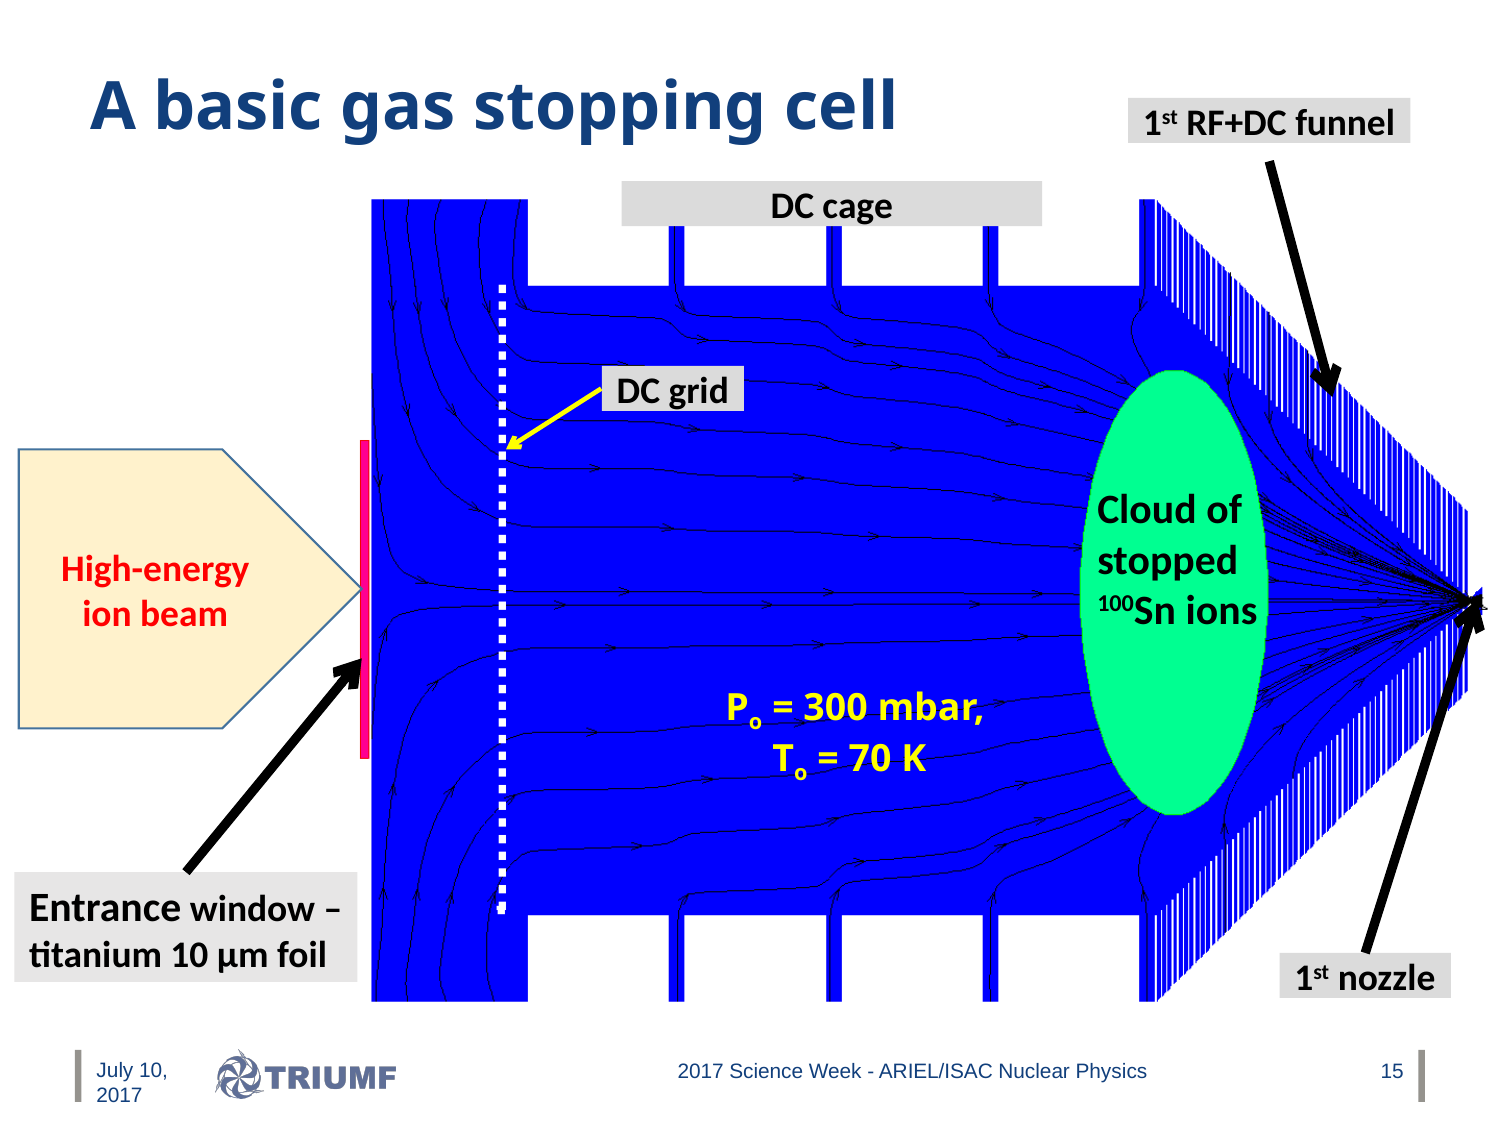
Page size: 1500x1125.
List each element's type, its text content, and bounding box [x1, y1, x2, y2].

title A basic gas stopping cell [74, 61, 1426, 162]
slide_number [81, 1048, 213, 1125]
text_box Entrance window – titanium 10 µm foil [14, 872, 331, 982]
footer 2017 Science Week - ARIEL/ISAC Nuclear Physics [394, 1049, 1163, 1125]
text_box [1269, 160, 1333, 398]
text_box 1st RF+DC funnel [1128, 97, 1411, 143]
text_box High-energy ion beam [18, 449, 331, 729]
picture [336, 191, 1498, 1008]
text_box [1364, 599, 1478, 954]
slide_number 15 [1182, 1049, 1419, 1125]
text_box DC cage [621, 181, 1043, 190]
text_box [505, 388, 602, 450]
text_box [185, 658, 362, 873]
